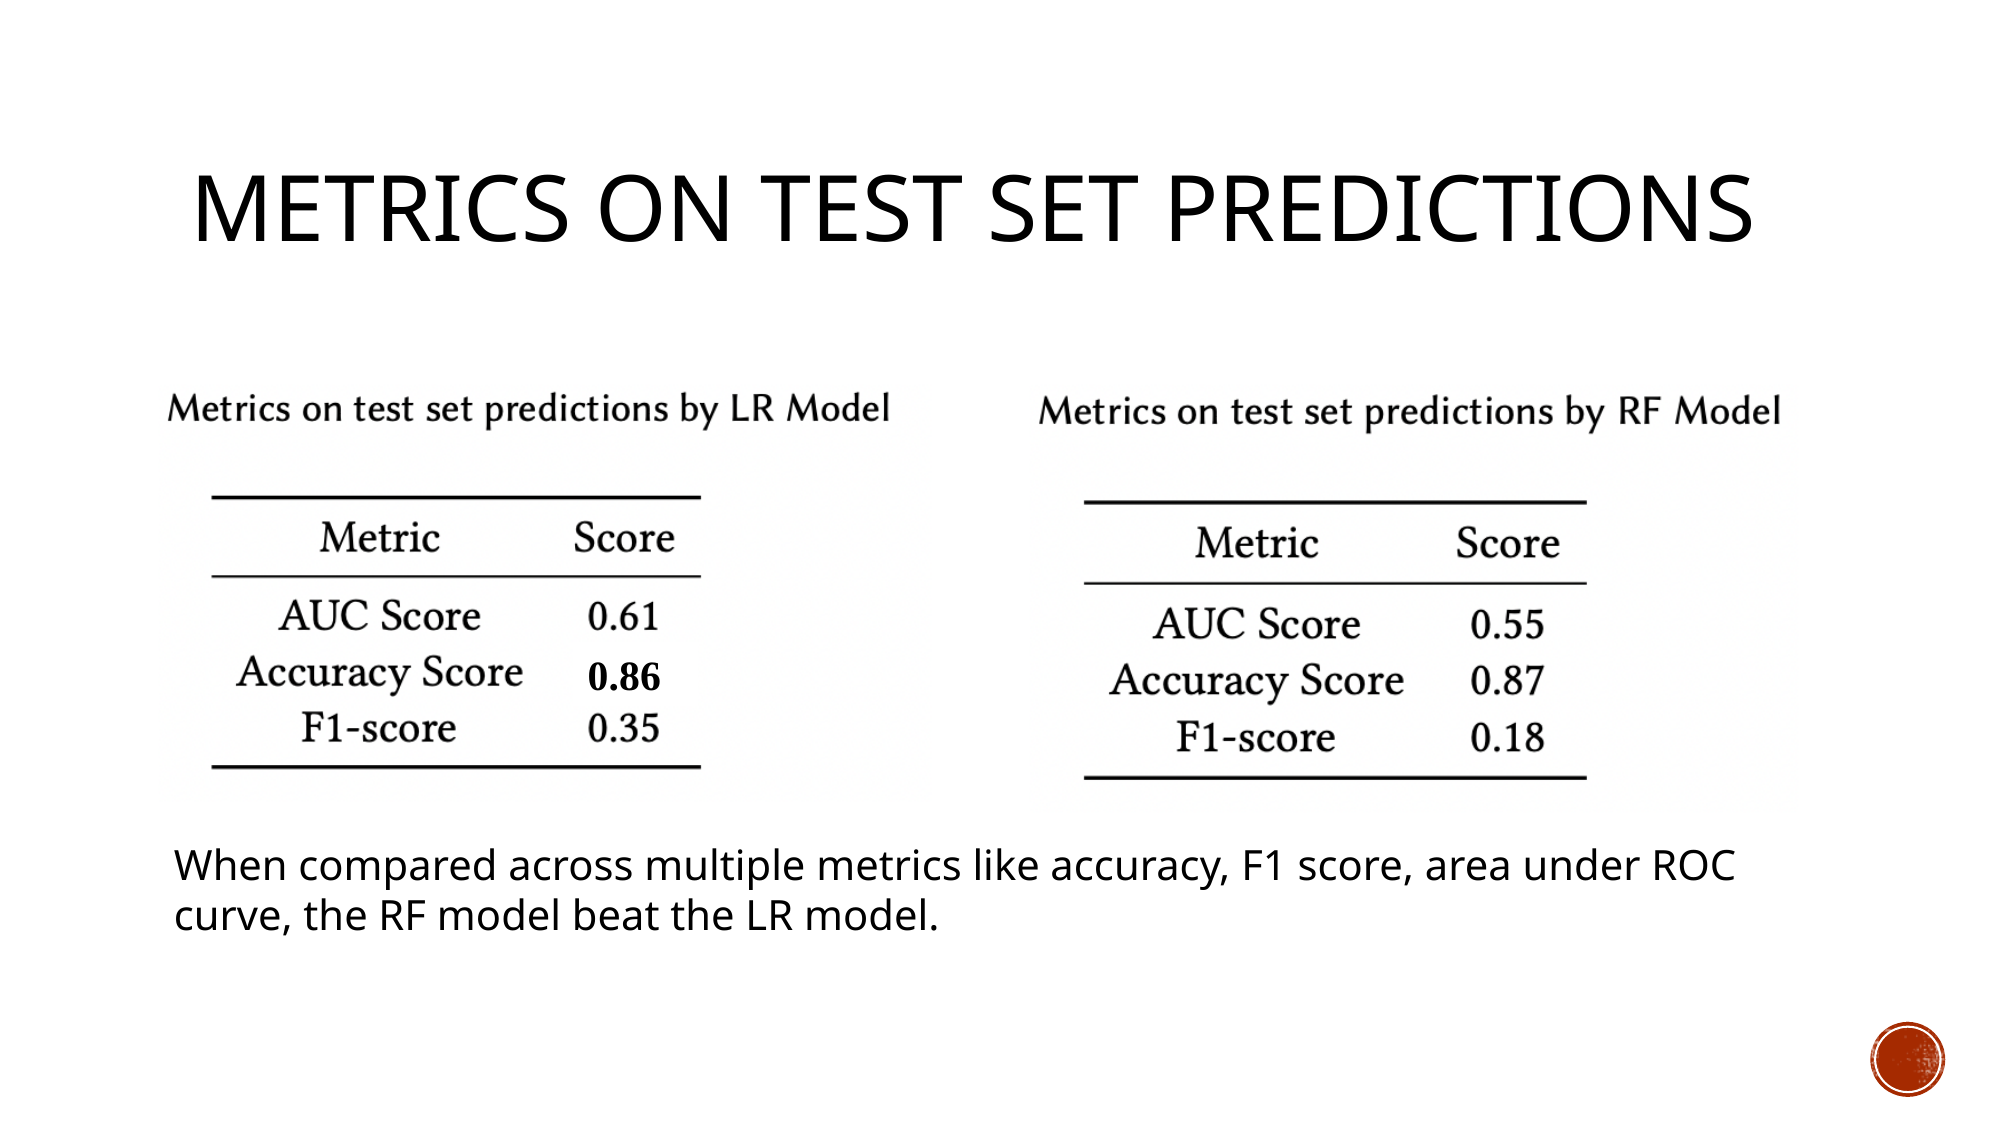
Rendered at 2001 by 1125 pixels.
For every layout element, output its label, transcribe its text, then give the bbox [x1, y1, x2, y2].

title Metrics on test set predictions [175, 79, 1826, 344]
text_box When compared across multiple metrics like accuracy, F1 score, area under ROC curve, the RF model beat the LR model. [159, 831, 1800, 947]
picture [158, 384, 932, 802]
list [1032, 388, 1798, 812]
